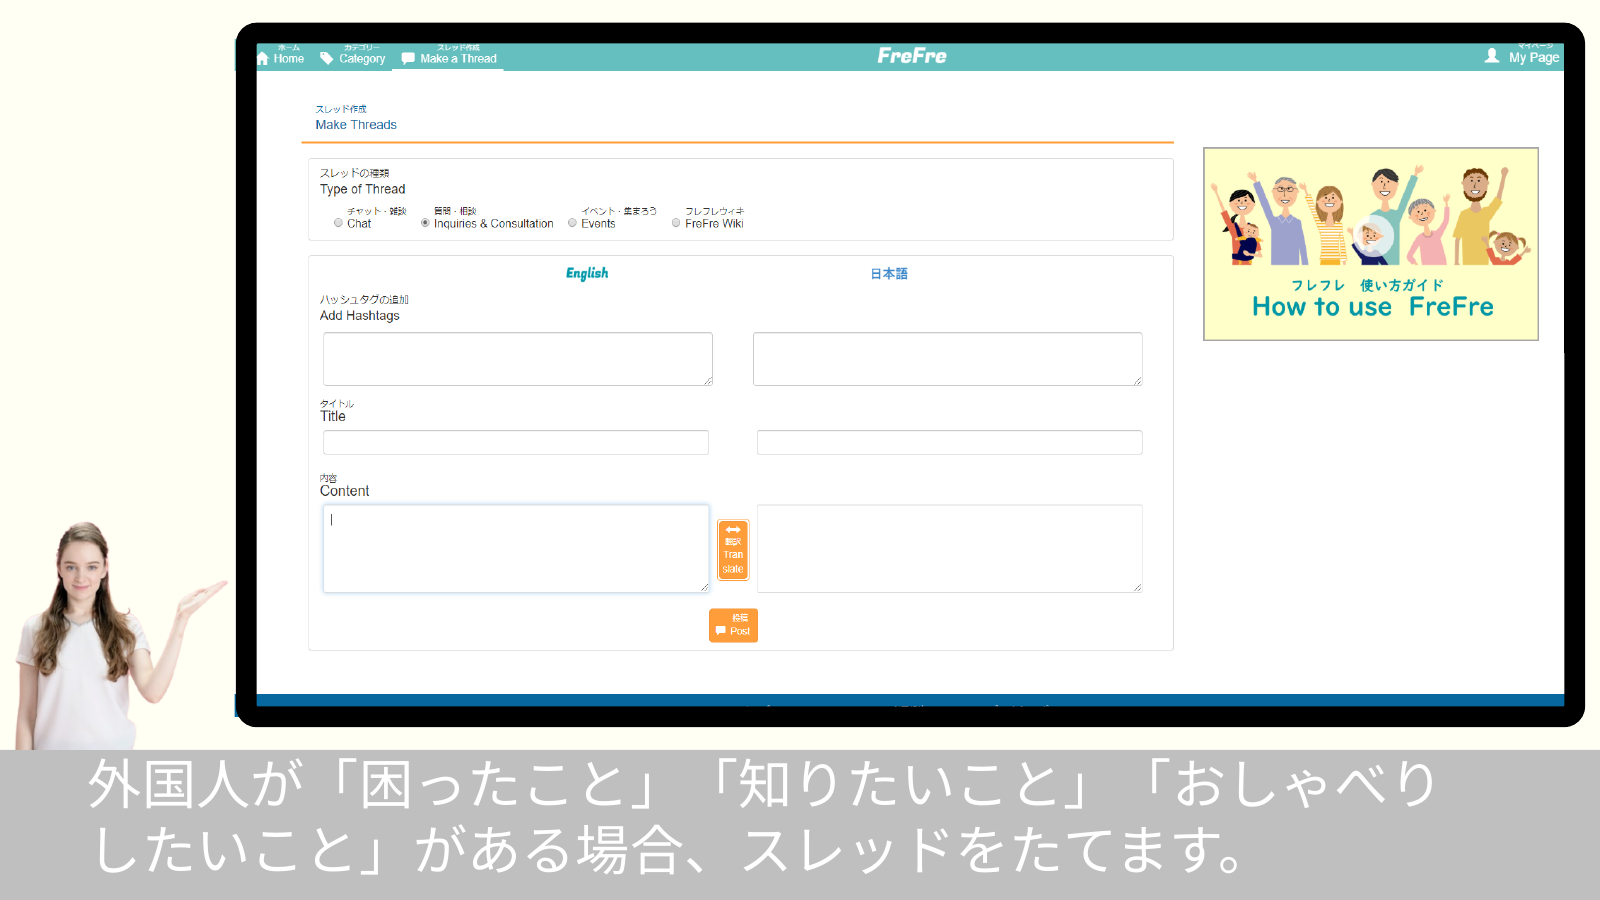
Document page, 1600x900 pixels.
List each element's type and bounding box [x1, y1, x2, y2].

text_box [0, 0, 1600, 900]
